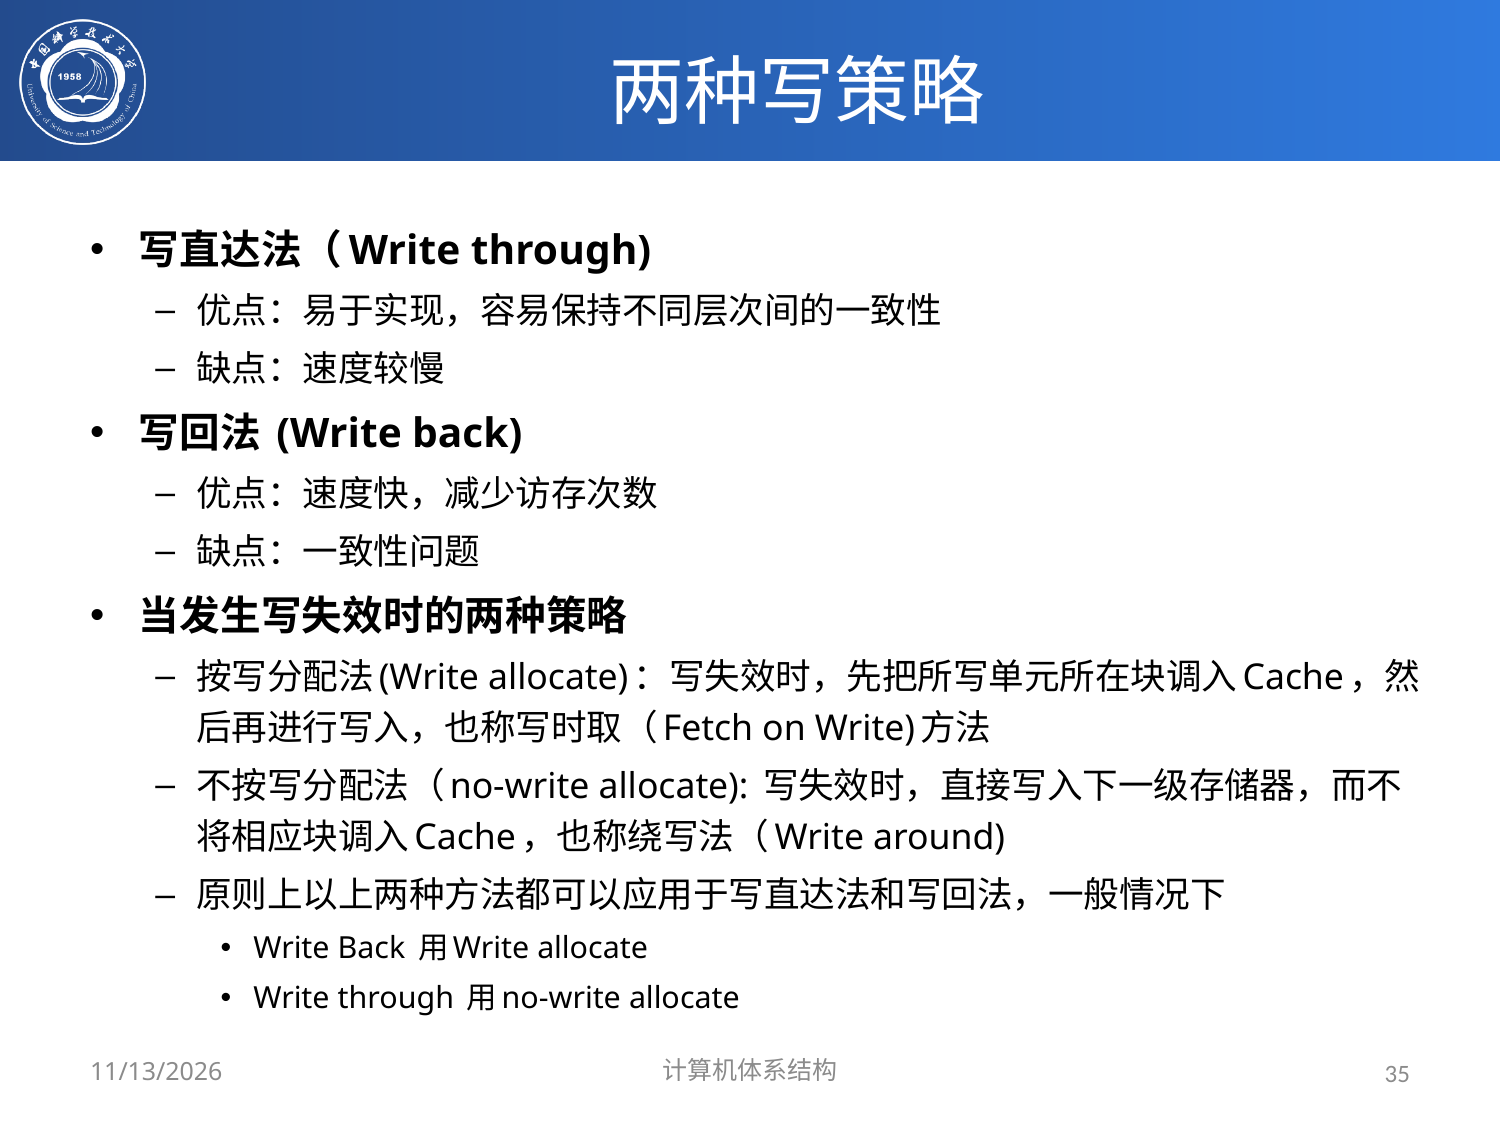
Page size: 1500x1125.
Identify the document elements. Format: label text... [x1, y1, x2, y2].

picture [19, 19, 146, 145]
title 两种写策略 [169, 24, 1425, 153]
footer 计算机体系结构 [512, 1042, 988, 1103]
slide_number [75, 1042, 425, 1103]
list 写直达法（Write through) 优点：易于实现，容易保持不同层次间的一致性 缺点：速度较慢 写回法 (Write back) 优点：速度快，减少访存次数 缺点：一致性问题 当发生写失效时的两种策略 按写分配法(Write allocate)：写失效时，先把所写单元所在块调入Cache，然后再进行写入，也称写时取（Fetch on Write)方法 不按写分配法（no-write allocate): 写失效时，直接写入下一级存储器，而不将相应块调入Cache，也称绕写法（Write around) 原则上以上两种方法都可以应用于写直达法和写回法，一般情况下 Write Back 用Write allocate Write through 用no-write allocate [75, 206, 1451, 1036]
slide_number 35 [1074, 1042, 1425, 1103]
